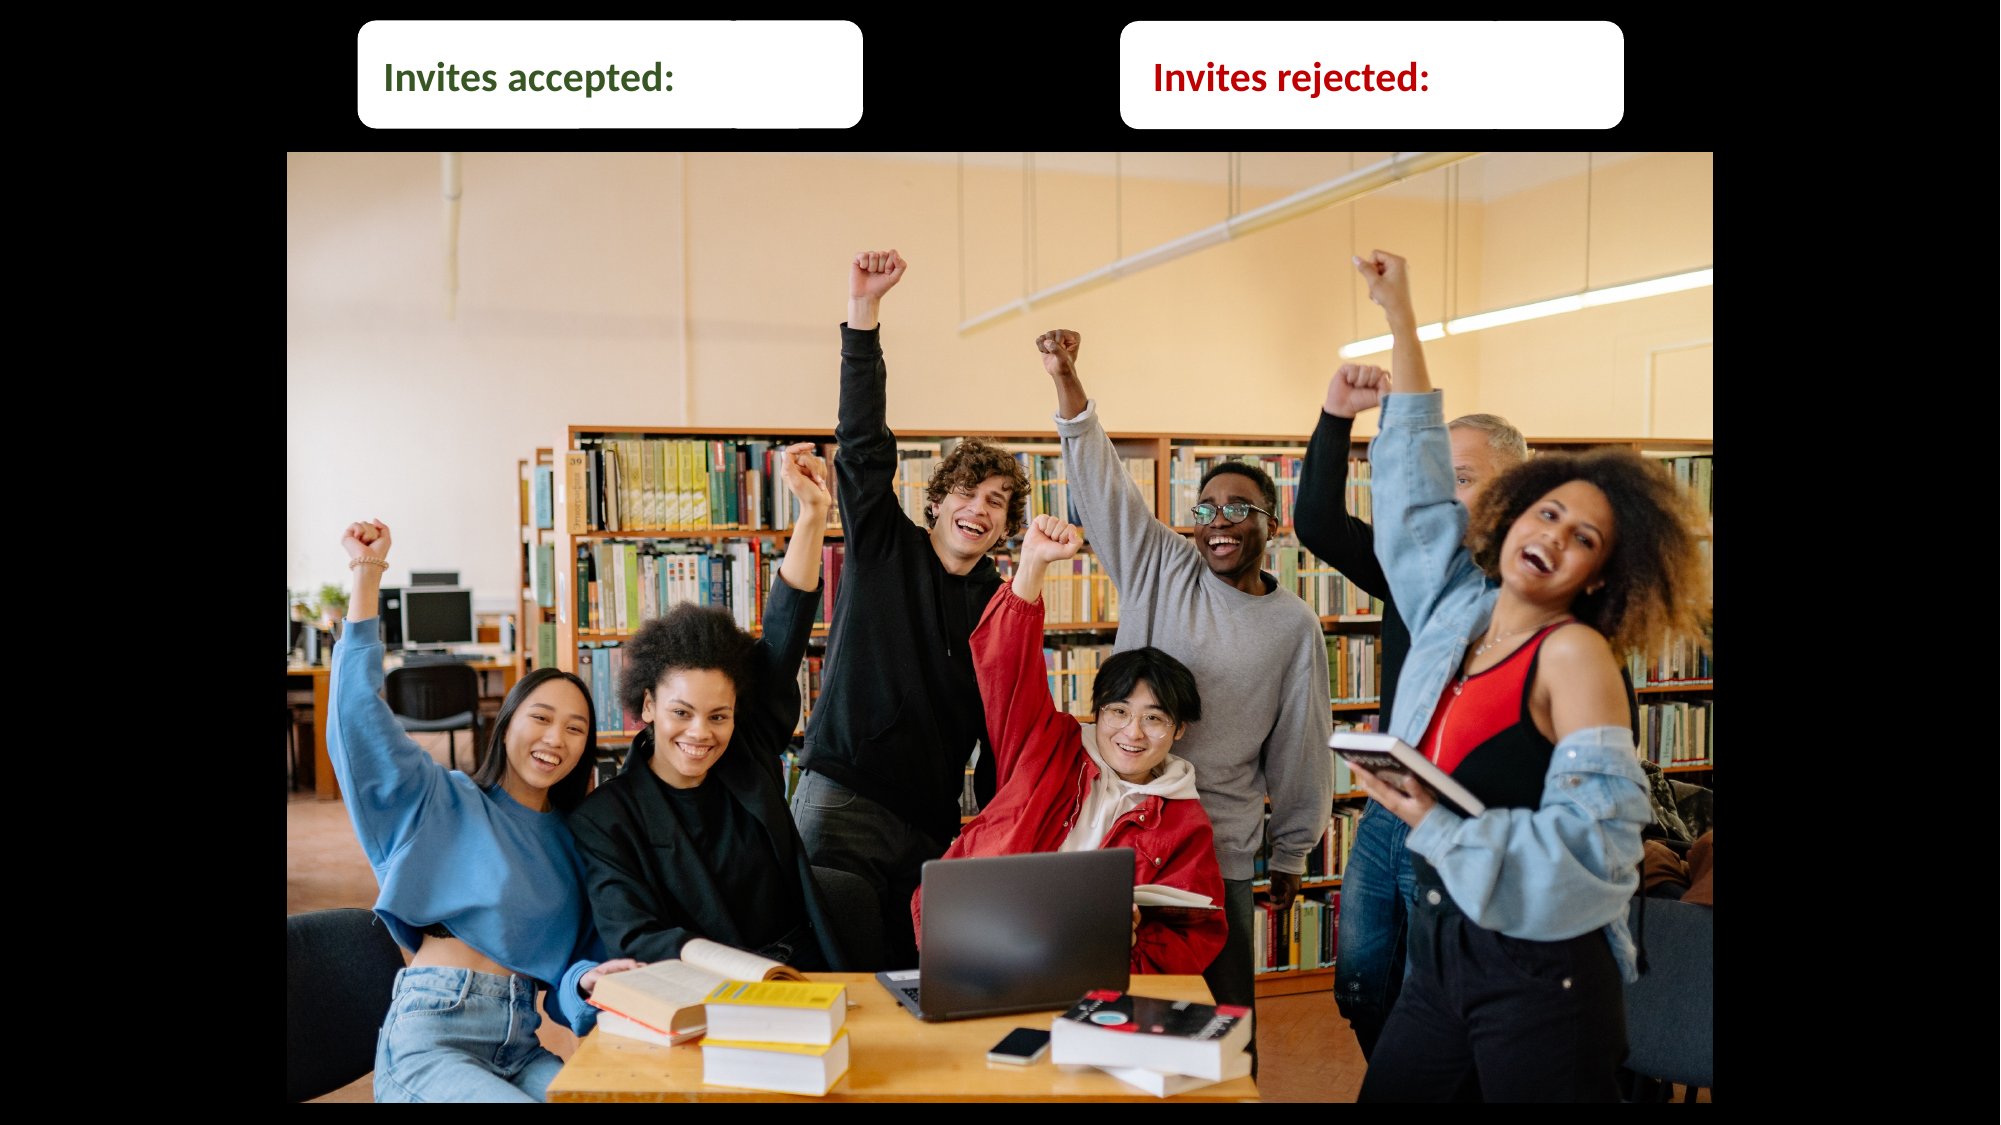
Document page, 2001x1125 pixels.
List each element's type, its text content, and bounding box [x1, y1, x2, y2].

text_box [1479, 20, 1624, 130]
picture [287, 152, 1713, 1103]
text_box Invites accepted: [357, 20, 733, 129]
text_box Invites rejected: [1120, 20, 1494, 130]
text_box [718, 20, 864, 129]
